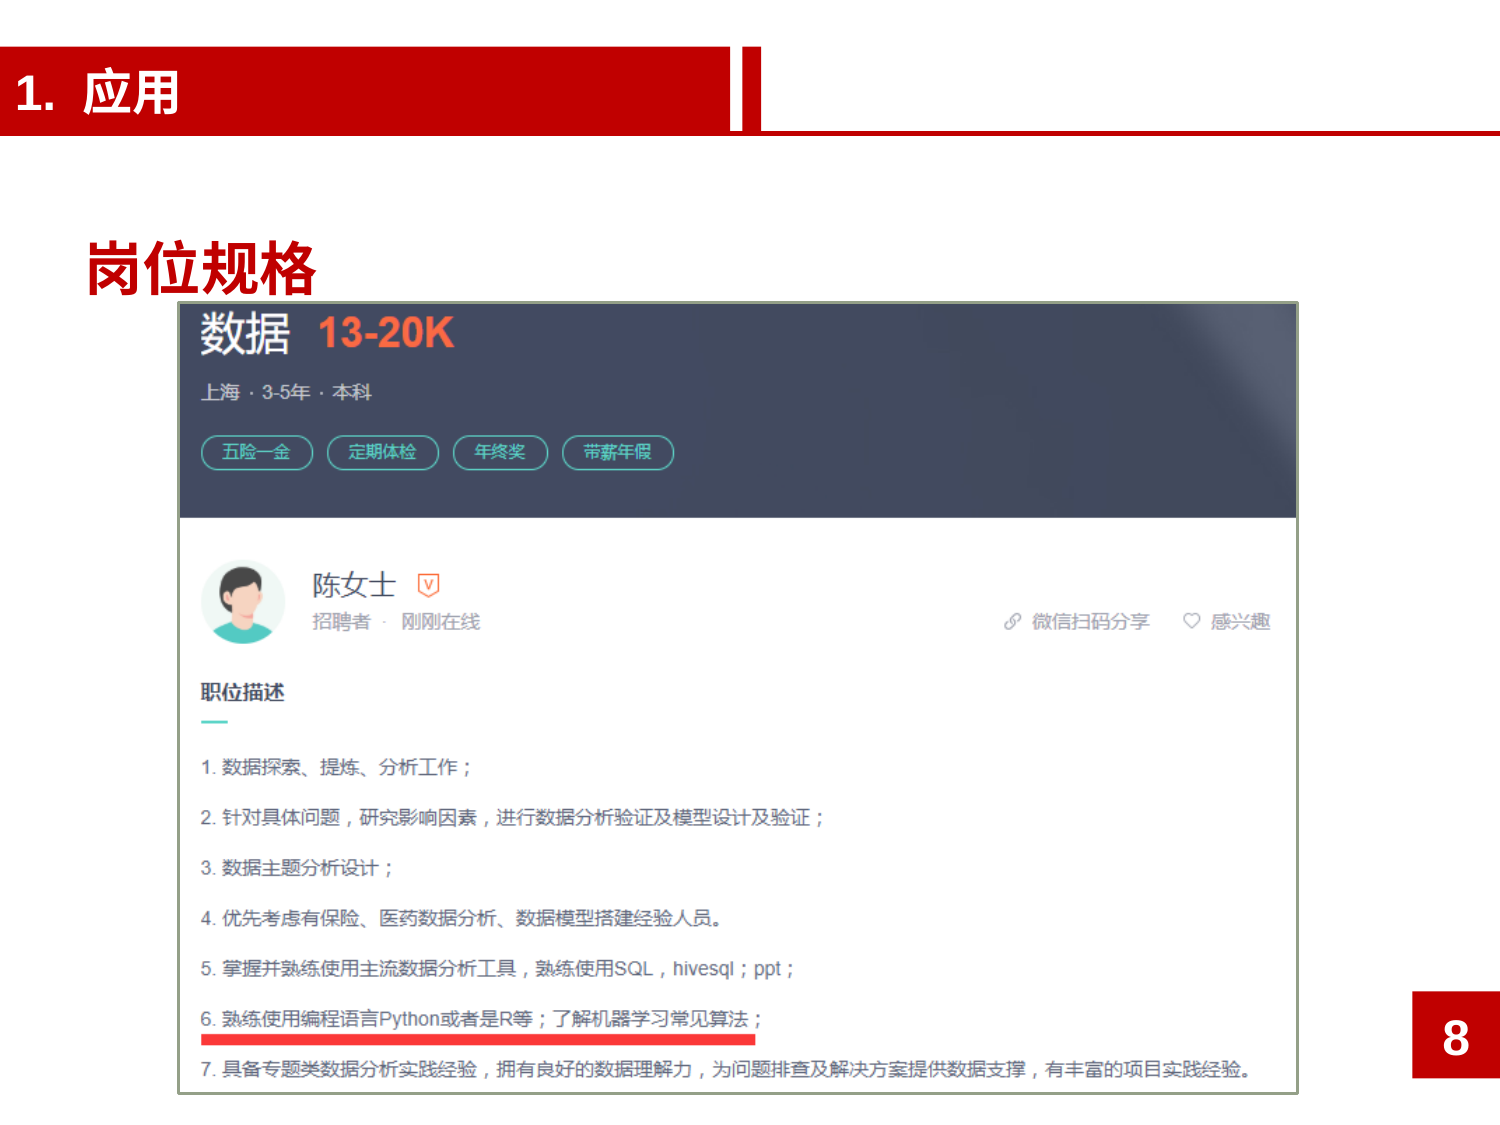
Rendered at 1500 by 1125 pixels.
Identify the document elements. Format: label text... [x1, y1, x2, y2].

text_box 1. 应用 [0, 46, 731, 132]
text_box 岗位规格 [70, 210, 1375, 310]
text_box [742, 46, 762, 130]
picture [178, 303, 1297, 1093]
text_box 8 [1412, 991, 1500, 1079]
